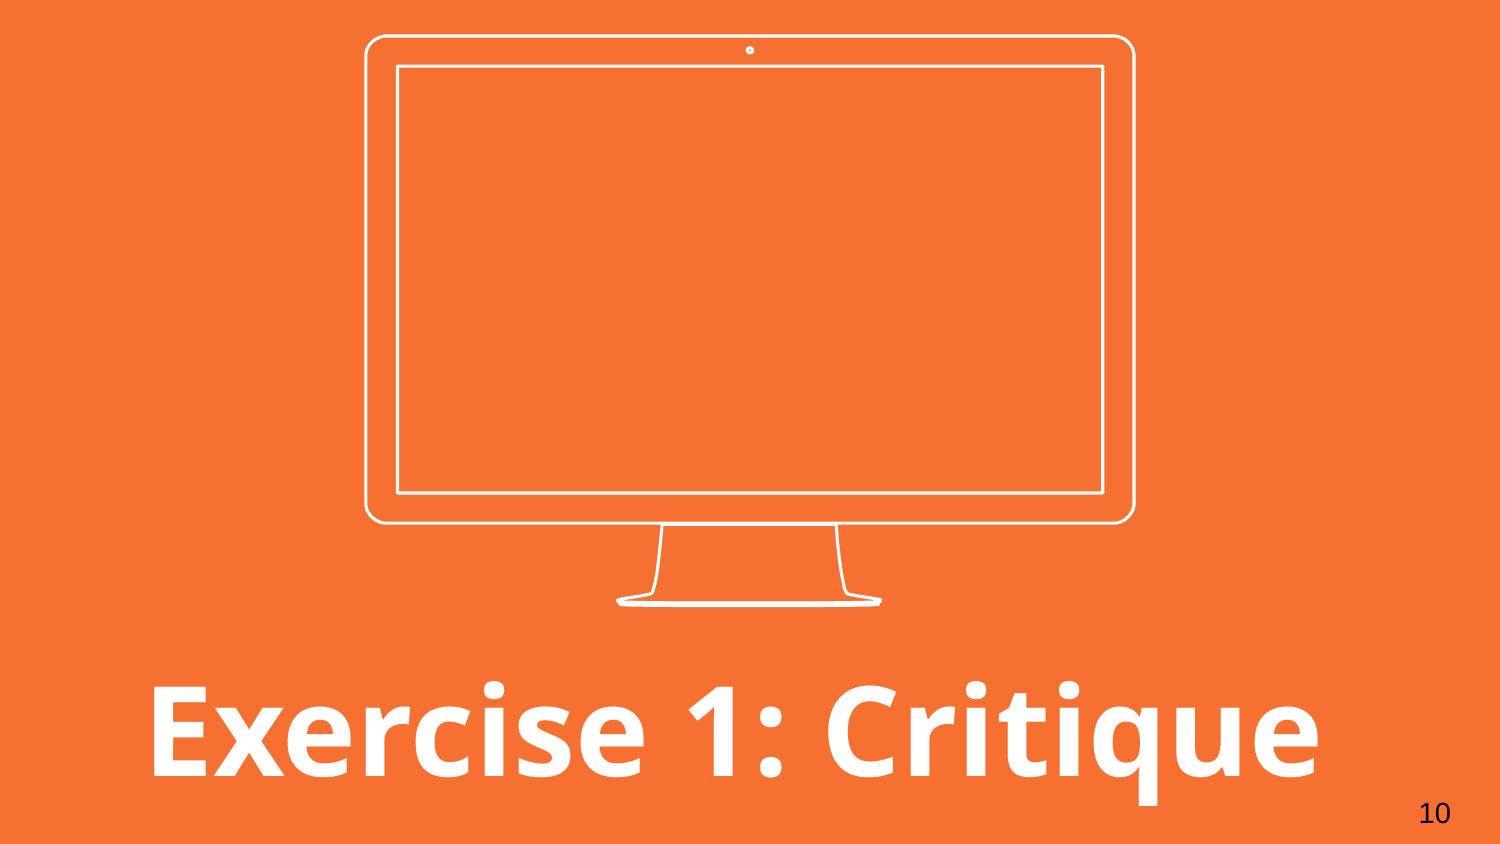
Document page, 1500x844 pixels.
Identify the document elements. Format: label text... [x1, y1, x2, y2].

text_box [365, 35, 1135, 606]
slide_number ‹#› [1403, 779, 1494, 844]
text_box Exercise 1: Critique [76, 642, 1391, 810]
